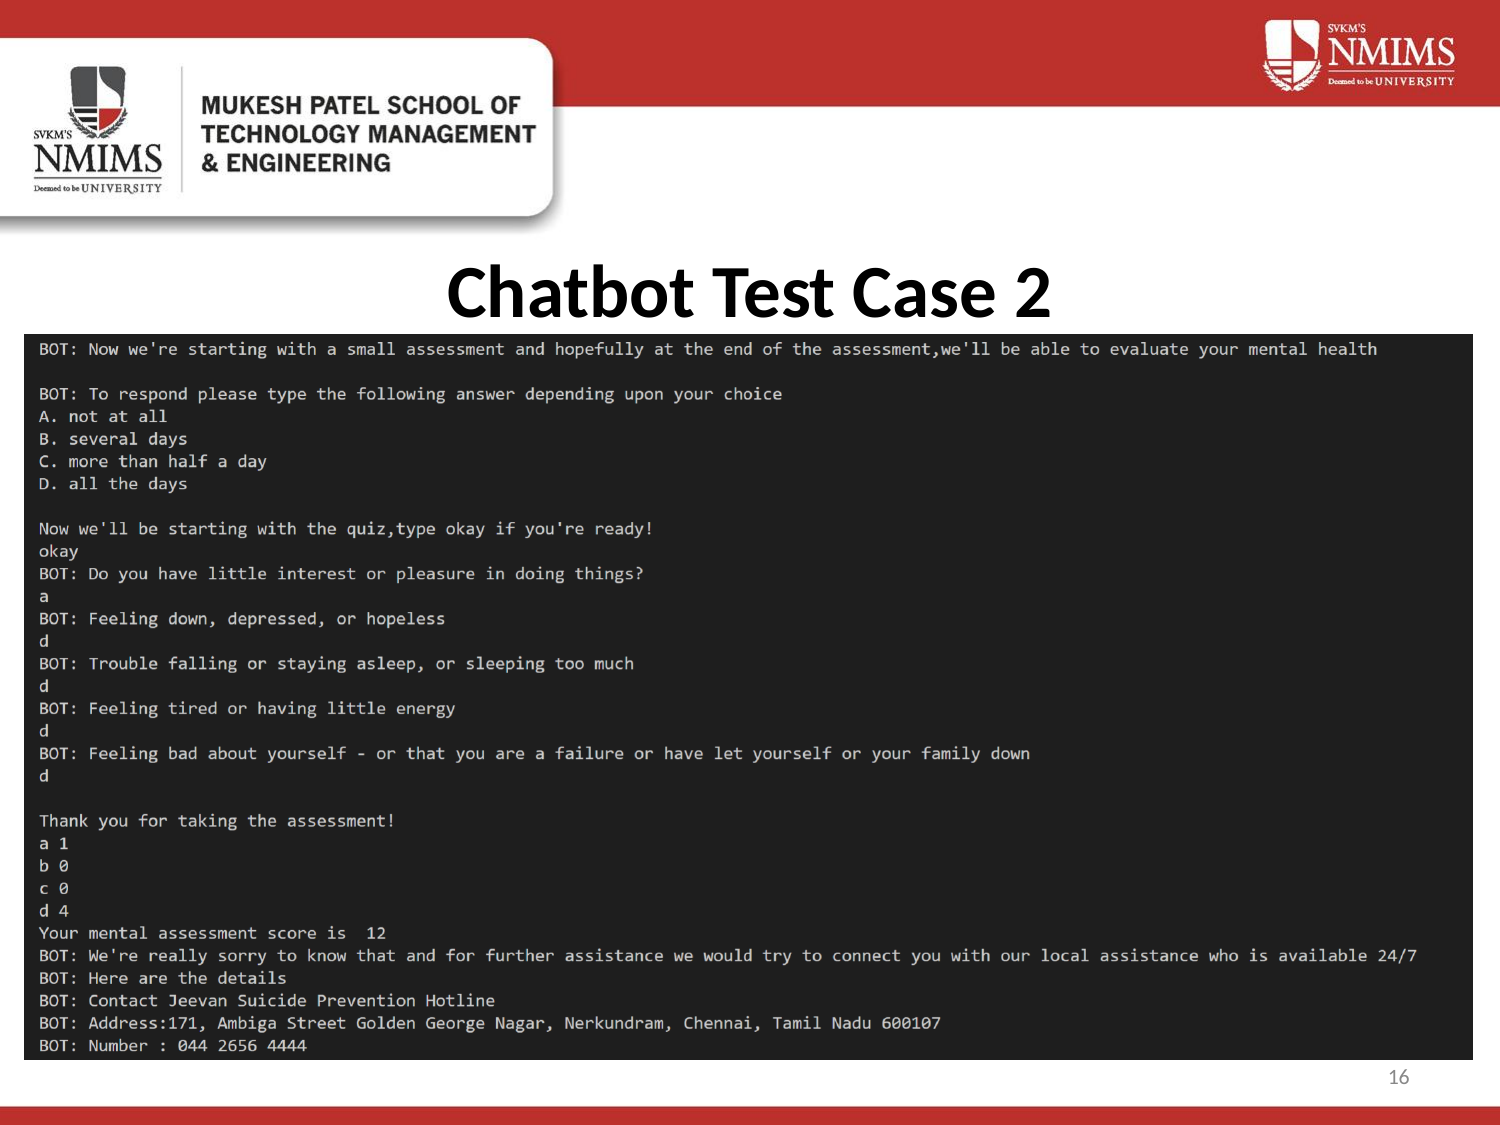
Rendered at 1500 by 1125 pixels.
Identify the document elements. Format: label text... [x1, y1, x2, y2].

title Chatbot Test Case 2 [75, 212, 1425, 332]
picture [0, 0, 1500, 1125]
slide_number 16 [1074, 1068, 1425, 1106]
